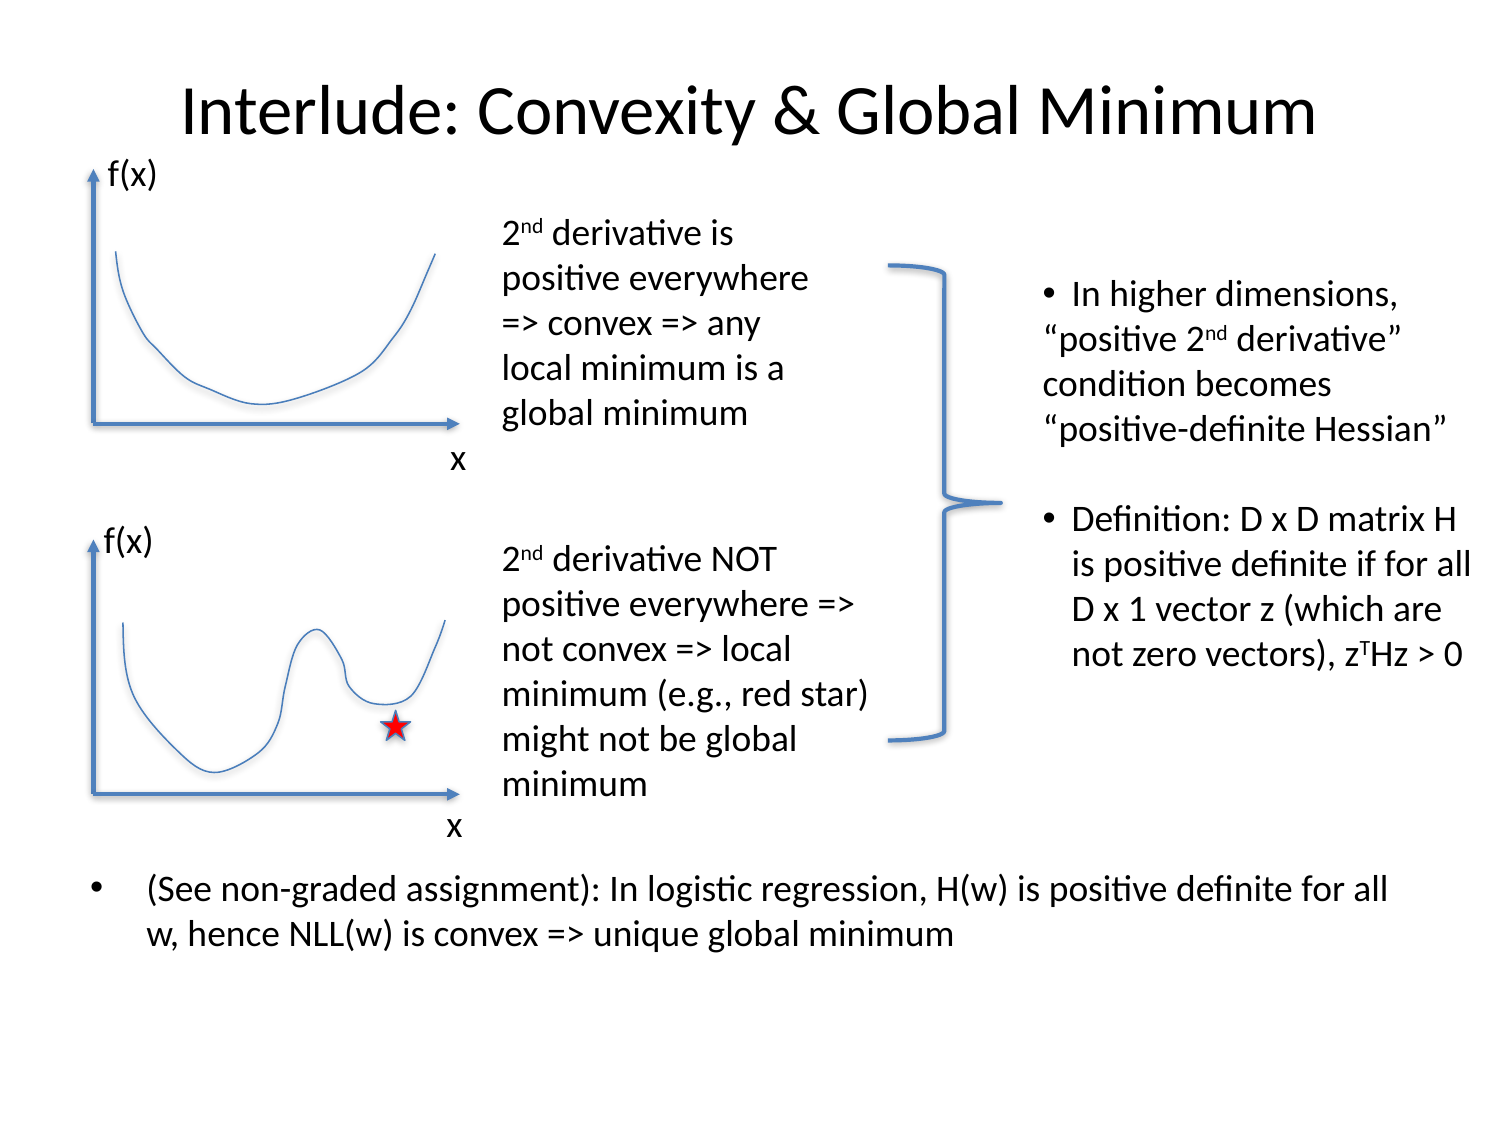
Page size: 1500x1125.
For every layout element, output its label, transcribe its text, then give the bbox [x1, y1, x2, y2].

text_box [379, 709, 412, 741]
text_box f(x) [92, 141, 173, 202]
title Interlude: Convexity & Global Minimum [0, 12, 1500, 201]
text_box x [431, 792, 478, 852]
list (See non-graded assignment): In logistic regression, H(w) is positive definite for all w, hence NLL(w) is convex => unique global minimum [75, 856, 1444, 1101]
text_box In higher dimensions, “positive 2nd derivative” condition becomes “positive-definite Hessian” Definition: D x D matrix H is positive definite if for all D x 1 vector z (which are not zero vectors), zTHz > 0 [1027, 262, 1500, 682]
text_box [114, 251, 436, 406]
text_box f(x) [88, 508, 169, 569]
text_box [887, 263, 1003, 743]
text_box [122, 619, 446, 774]
text_box x [435, 425, 482, 485]
text_box 2nd derivative NOT positive everywhere => not convex => local minimum (e.g., red star) might not be global minimum [486, 526, 888, 812]
text_box 2nd derivative is positive everywhere => convex => any local minimum is a global minimum [486, 200, 843, 440]
